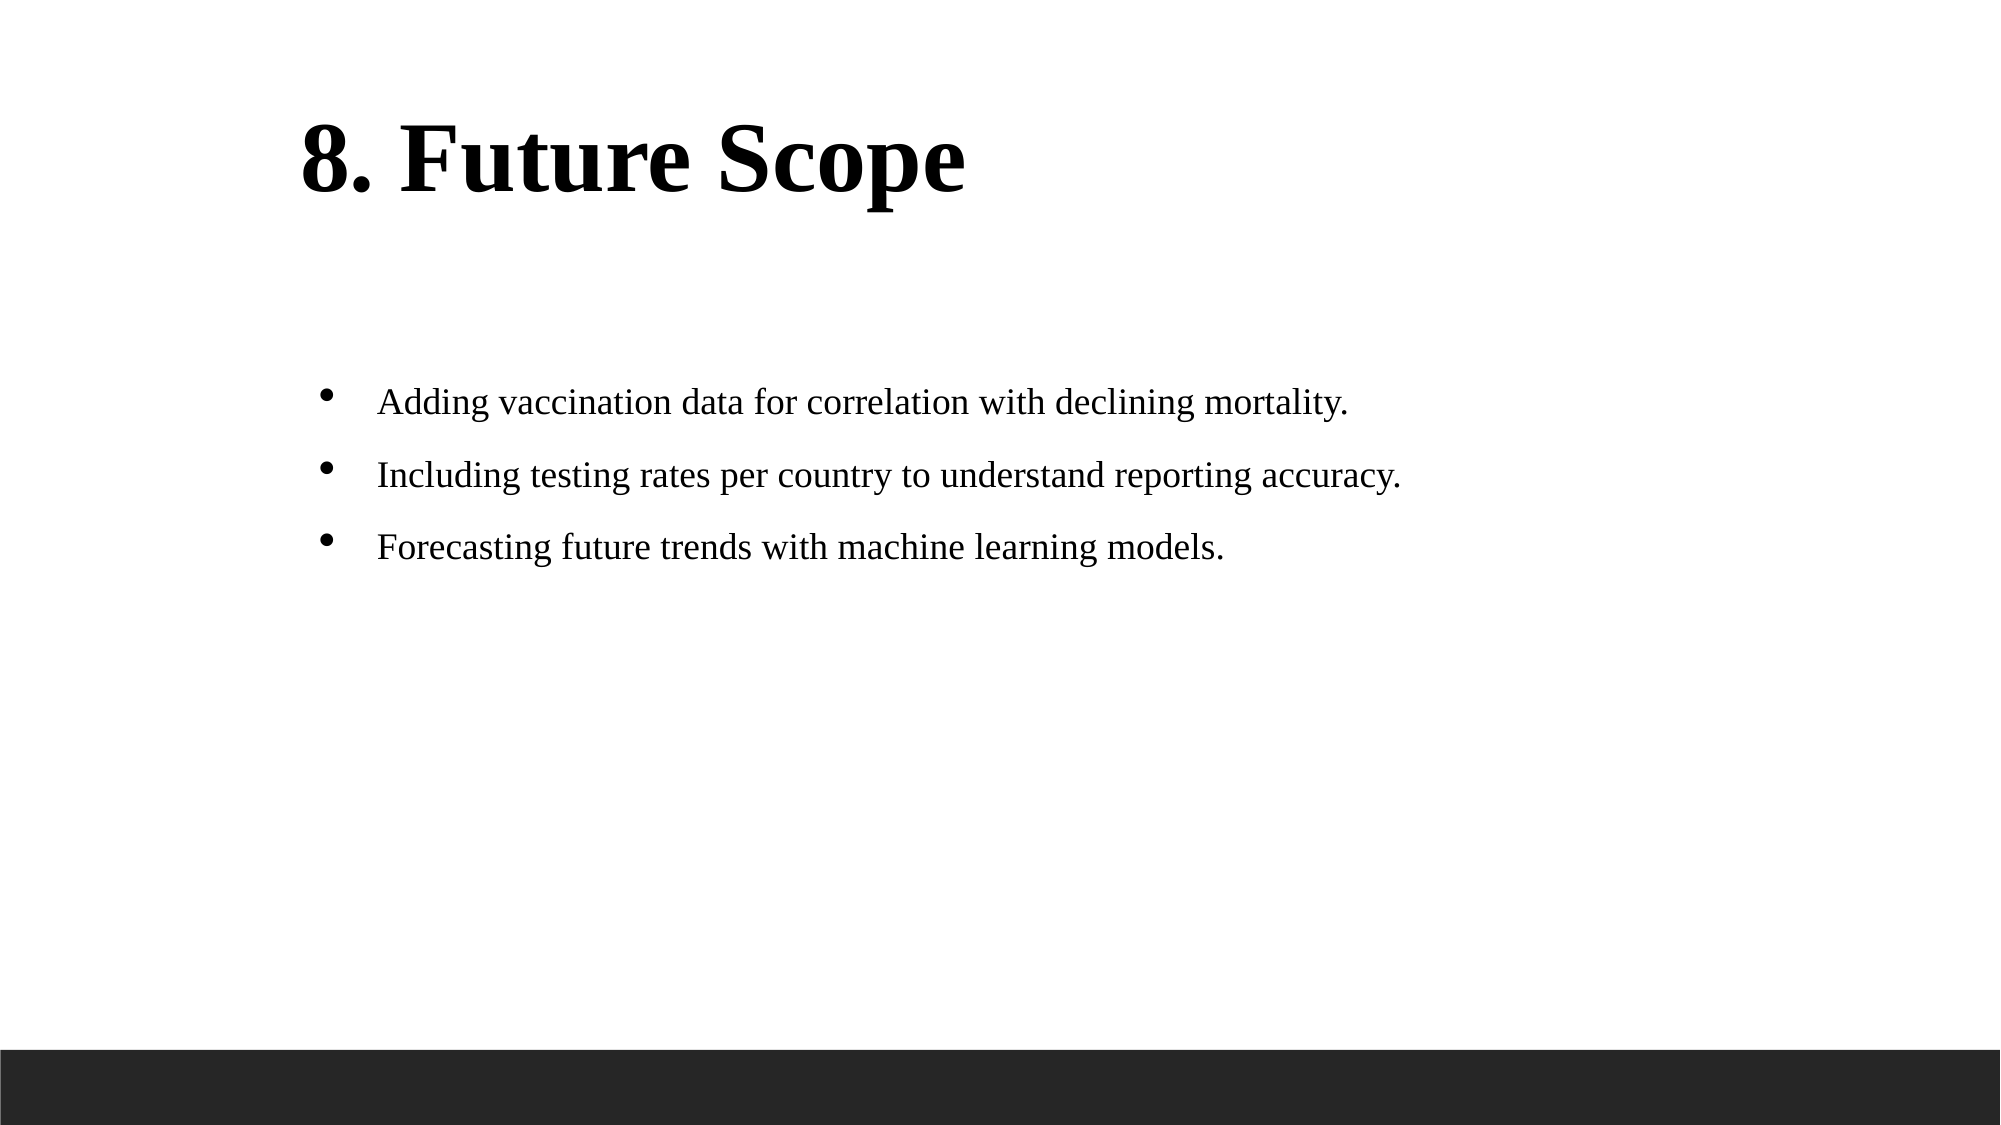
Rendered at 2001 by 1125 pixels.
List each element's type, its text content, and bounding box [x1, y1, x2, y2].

text_box Adding vaccination data for correlation with declining mortality. Including testing rates per country to understand reporting accuracy. Forecasting future trends with machine learning models. [305, 362, 1592, 575]
text_box 8. Future Scope [285, 83, 1689, 339]
